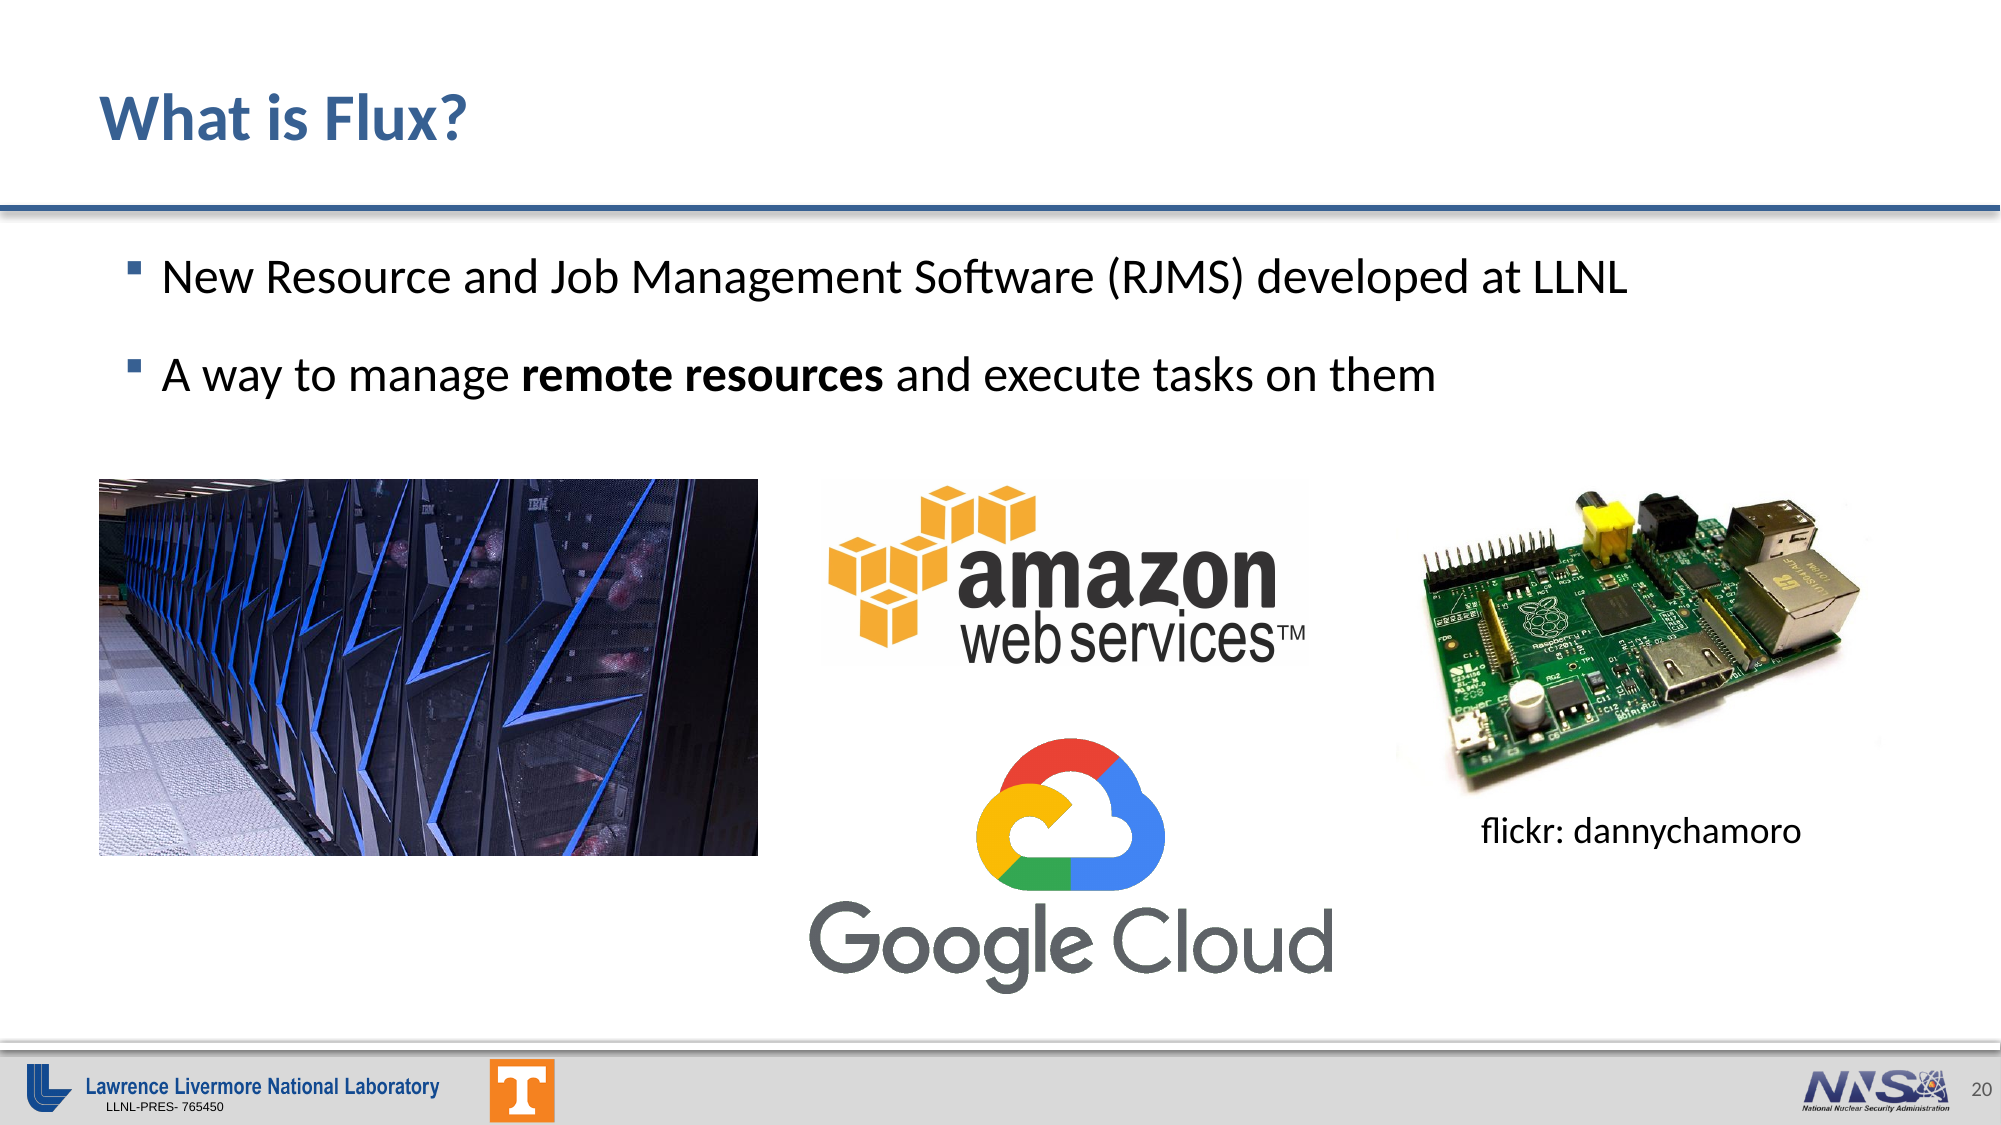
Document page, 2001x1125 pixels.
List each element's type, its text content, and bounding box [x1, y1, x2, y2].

picture [1795, 1057, 1956, 1119]
picture [821, 479, 1309, 666]
title What is Flux? [99, 36, 1900, 202]
picture [808, 737, 1333, 995]
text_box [1383, 479, 1900, 860]
text_box New Resource and Job Management Software (RJMS) developed at LLNL A way to manage remote resources and execute tasks on them [99, 236, 1900, 1042]
picture [99, 479, 758, 856]
picture [27, 1049, 566, 1125]
